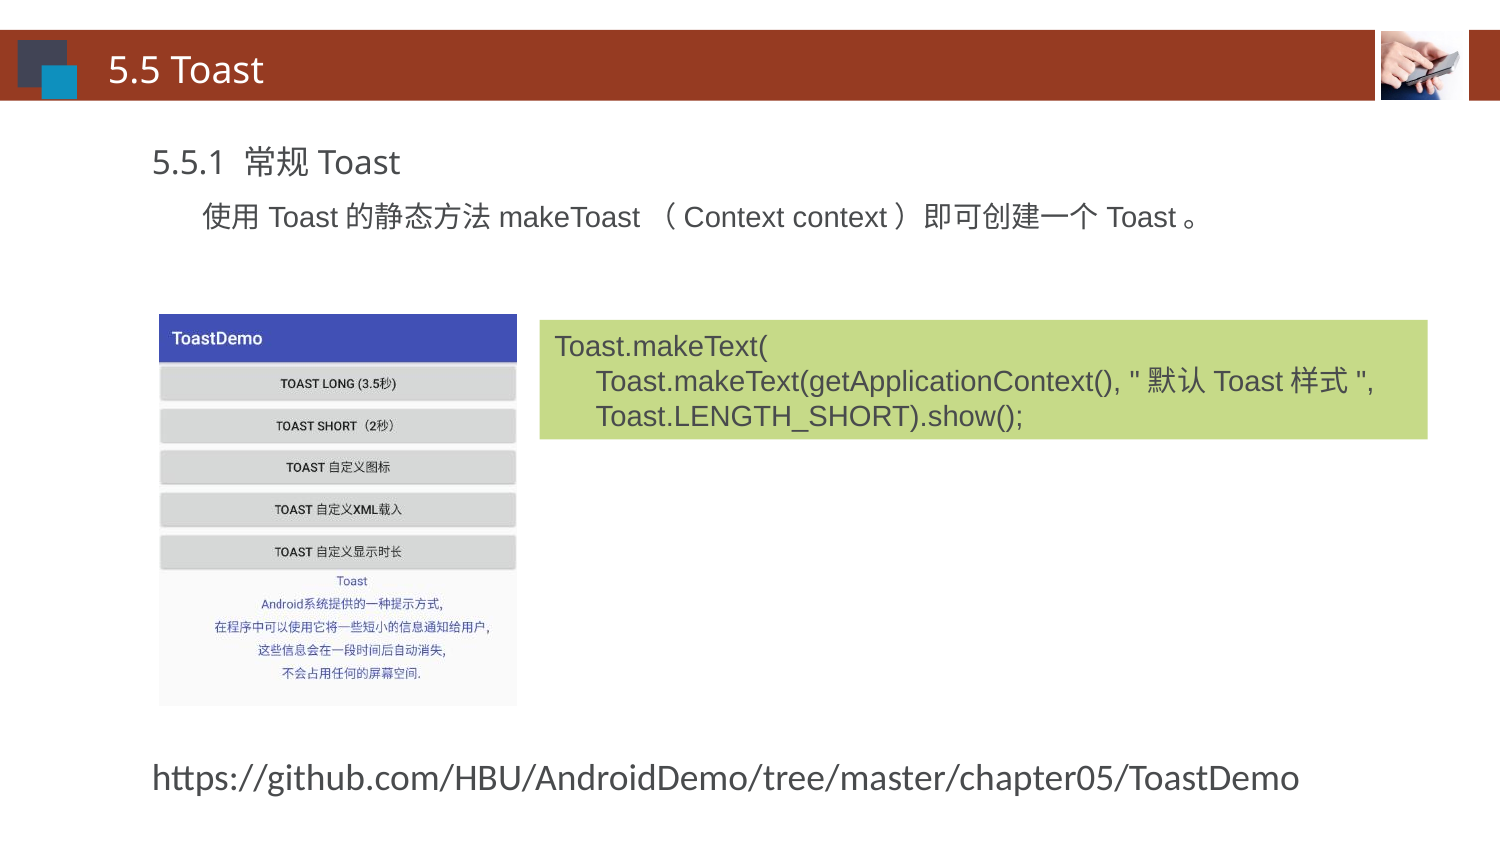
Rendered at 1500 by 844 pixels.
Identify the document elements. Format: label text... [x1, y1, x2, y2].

picture [1381, 31, 1463, 100]
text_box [17, 40, 77, 100]
text_box Toast.makeText( Toast.makeText(getApplicationContext(), "默认Toast样式", Toast.LENGTH_SHORT).show(); [539, 319, 1428, 440]
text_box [135, 134, 1366, 280]
text_box https://github.com/HBU/AndroidDemo/tree/master/chapter05/ToastDemo [137, 745, 1356, 806]
picture [159, 314, 517, 706]
text_box 5.5 Toast [93, 38, 280, 189]
